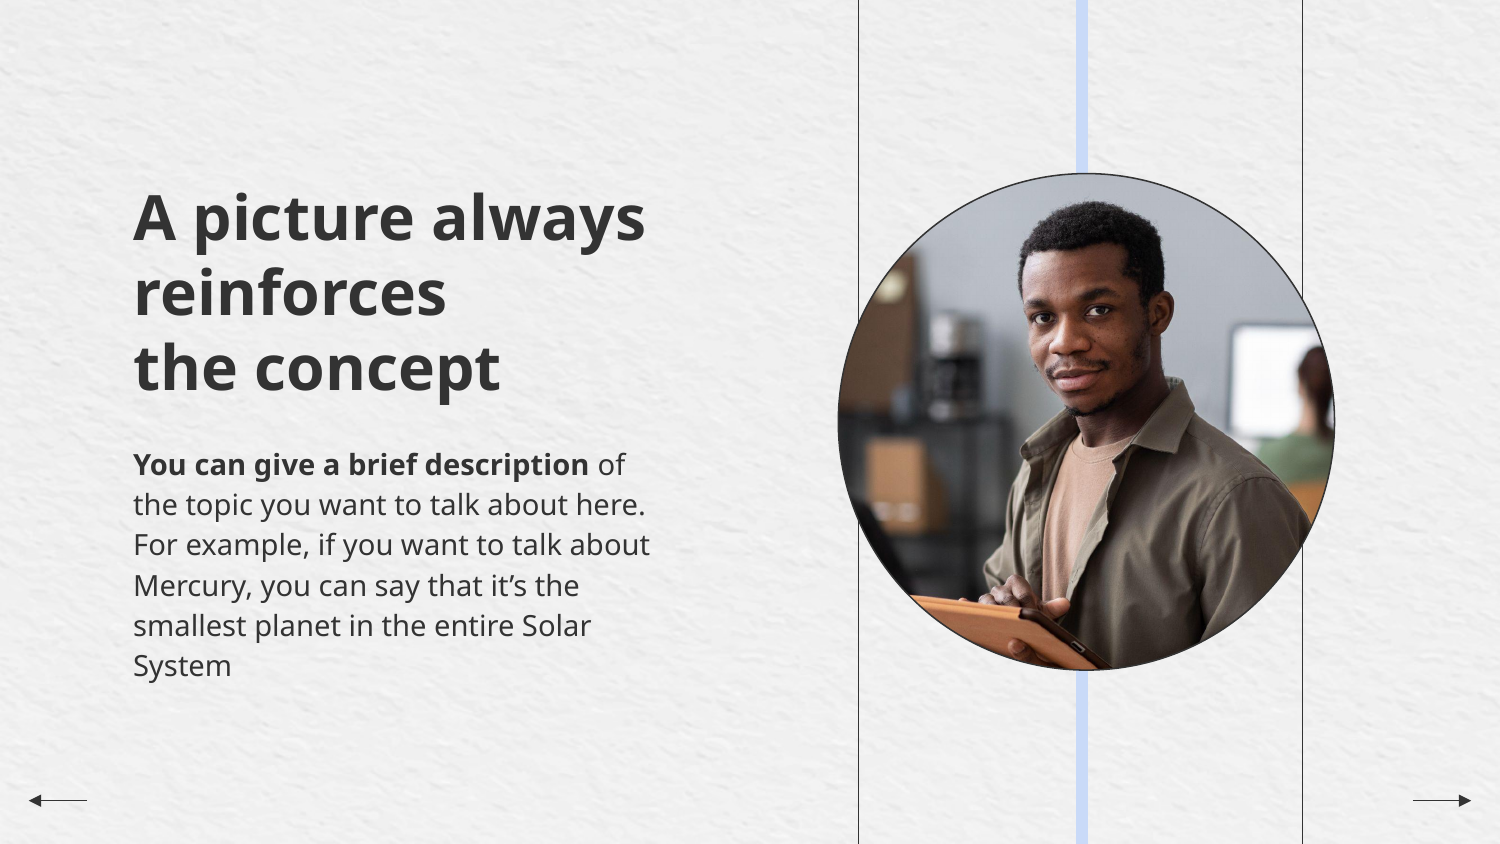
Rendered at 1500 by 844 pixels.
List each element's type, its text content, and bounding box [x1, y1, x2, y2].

text_box [1303, 678, 1308, 844]
title A picture always reinforces the concept [118, 187, 678, 418]
picture [838, 173, 1335, 671]
text_box [1416, 802, 1458, 806]
text_box [854, 678, 858, 844]
subtitle You can give a brief description of the topic you want to talk about here. For example, if you want to talk about Mercury, you can say that it’s the smallest planet in the entire Solar System [118, 426, 678, 657]
text_box [29, 797, 95, 811]
text_box [1413, 797, 1479, 811]
